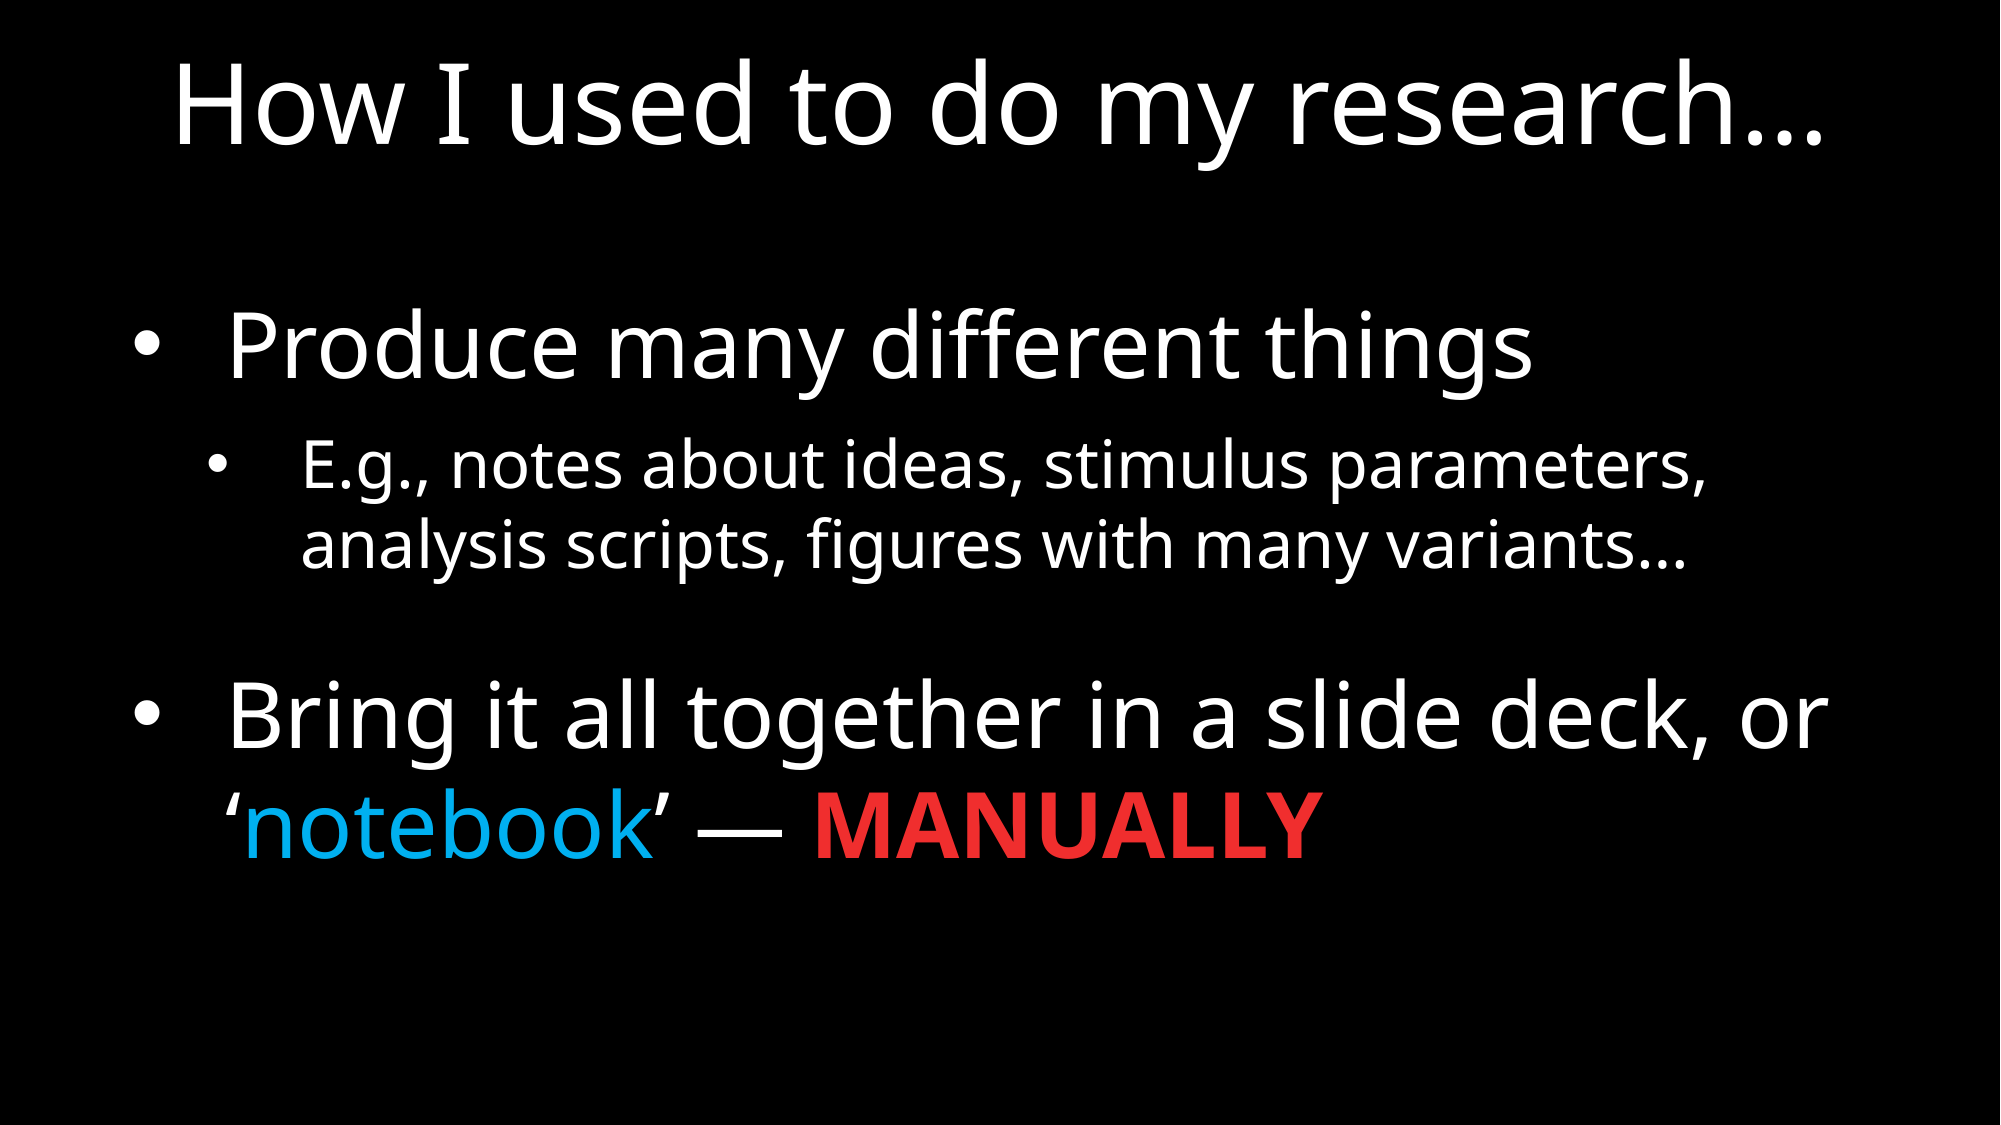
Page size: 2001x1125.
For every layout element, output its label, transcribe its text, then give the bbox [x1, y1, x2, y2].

text_box How I used to do my research… [154, 24, 1846, 175]
text_box Produce many different things E.g., notes about ideas, stimulus parameters, analysis scripts, figures with many variants… Bring it all together in a slide deck, or ‘notebook’ — MANUALLY [116, 279, 1884, 885]
